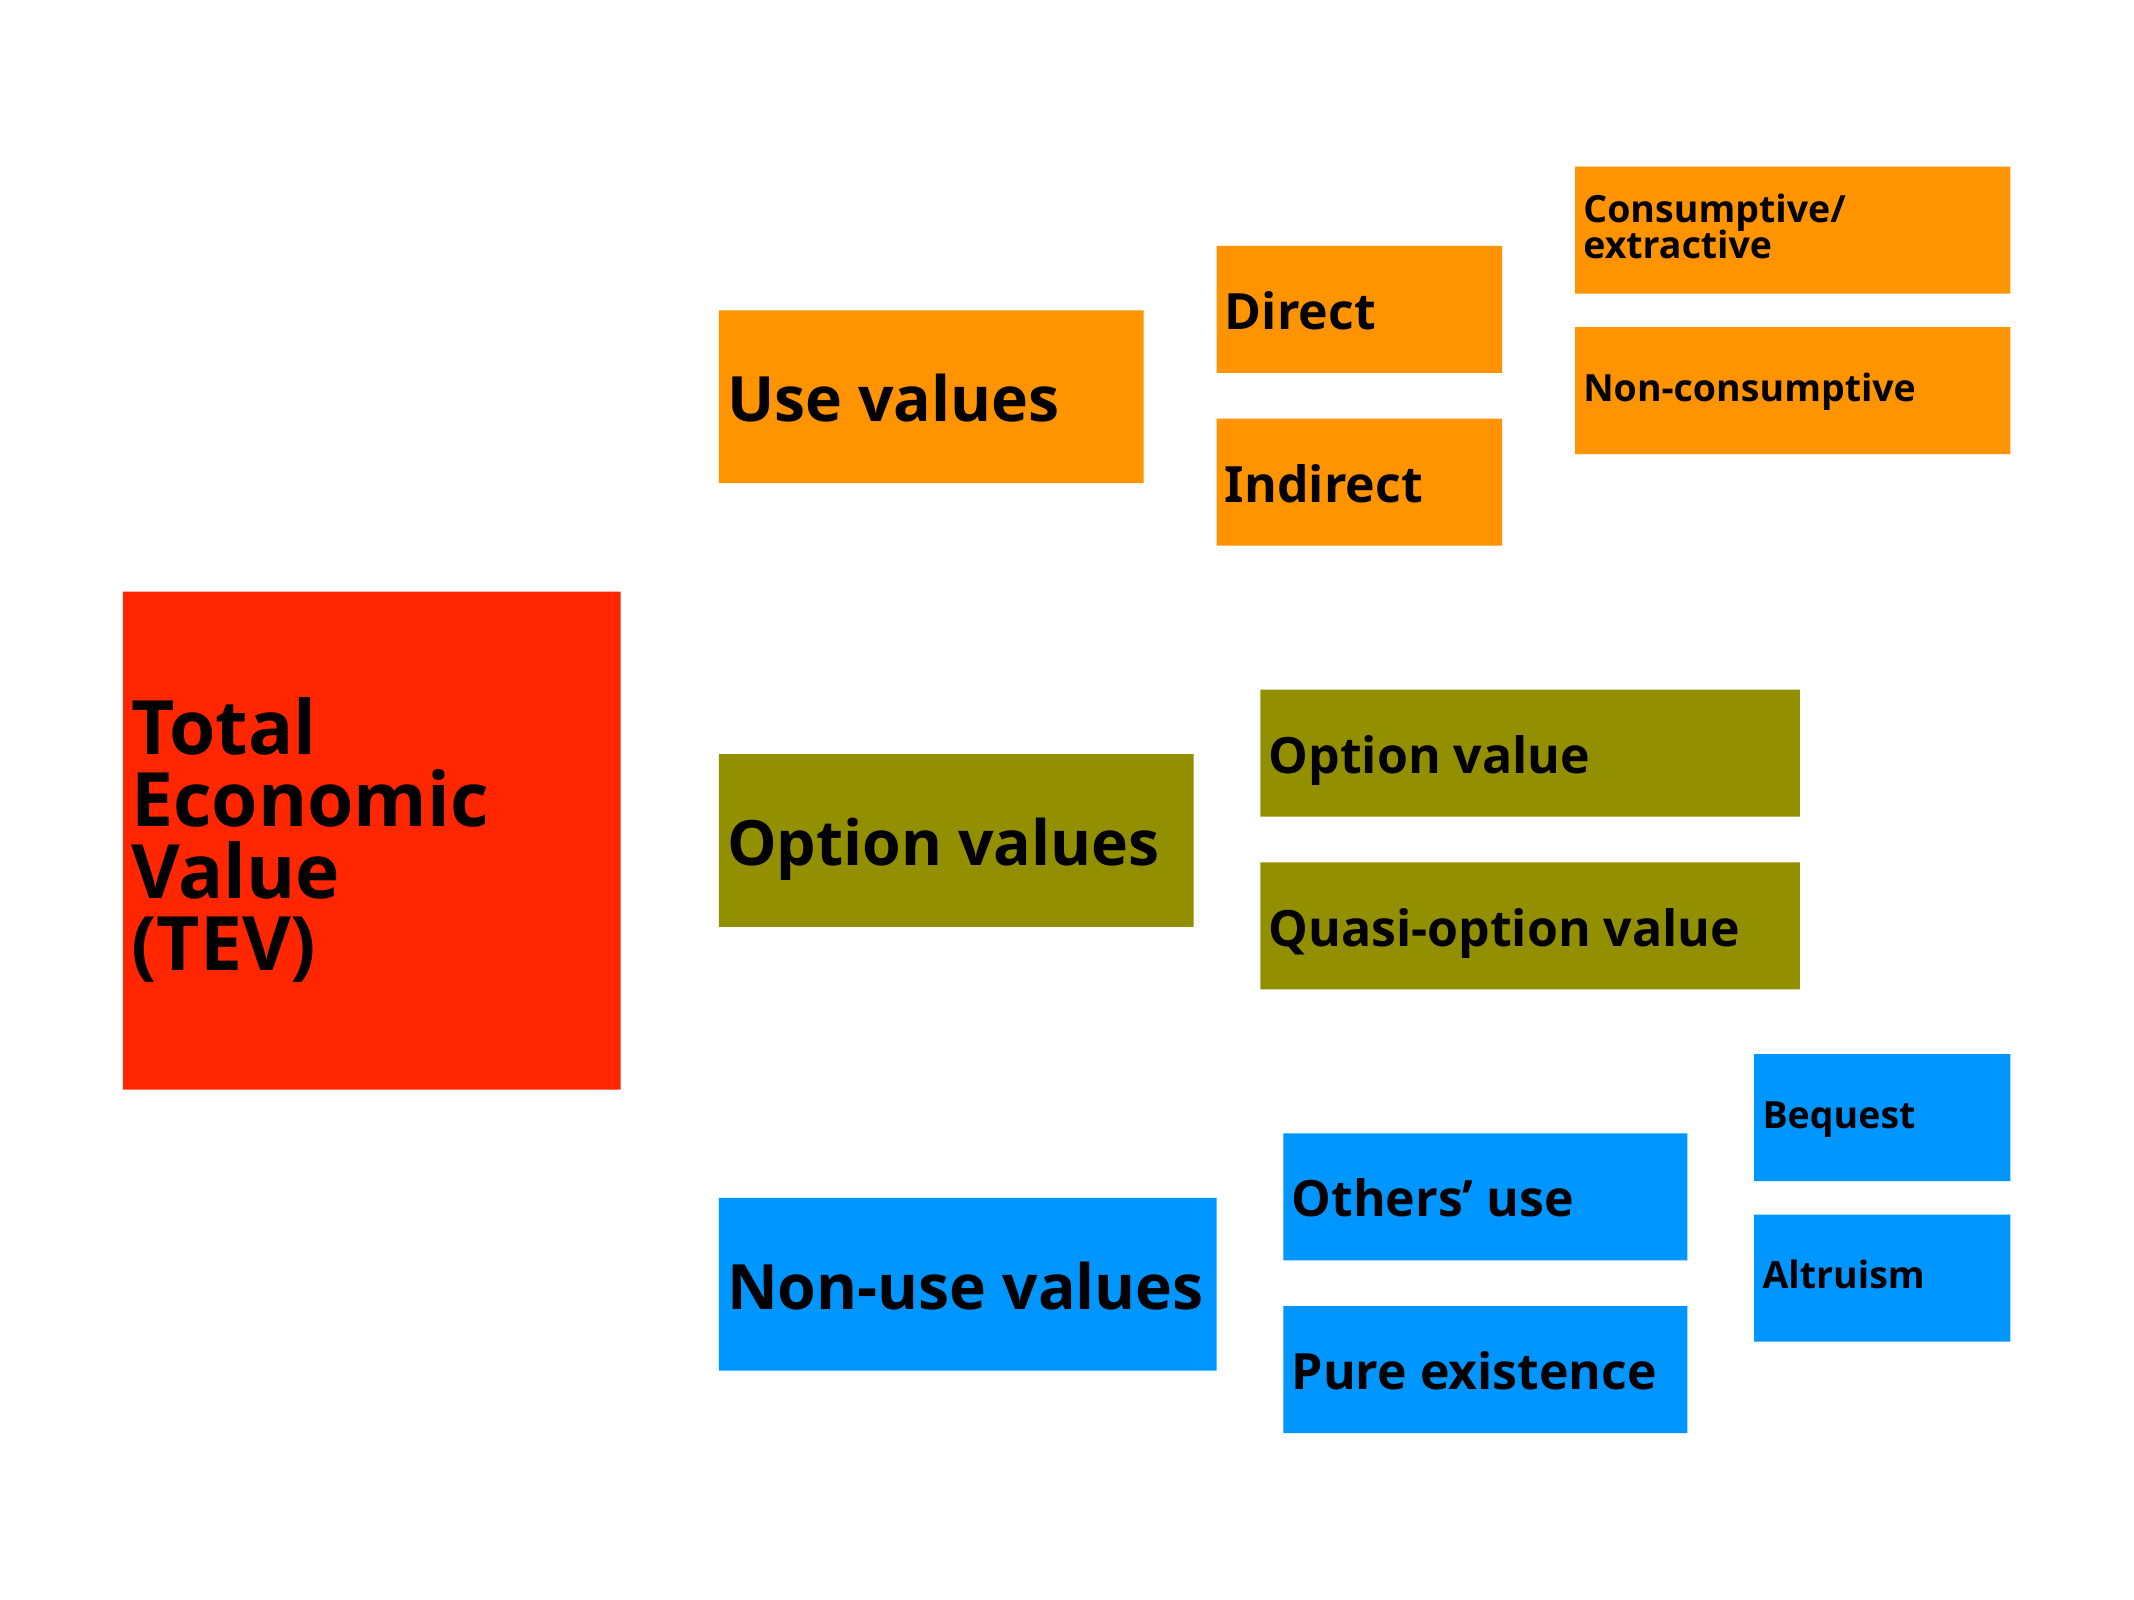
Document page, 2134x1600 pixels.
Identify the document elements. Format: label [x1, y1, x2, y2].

text_box [122, 166, 2011, 1434]
